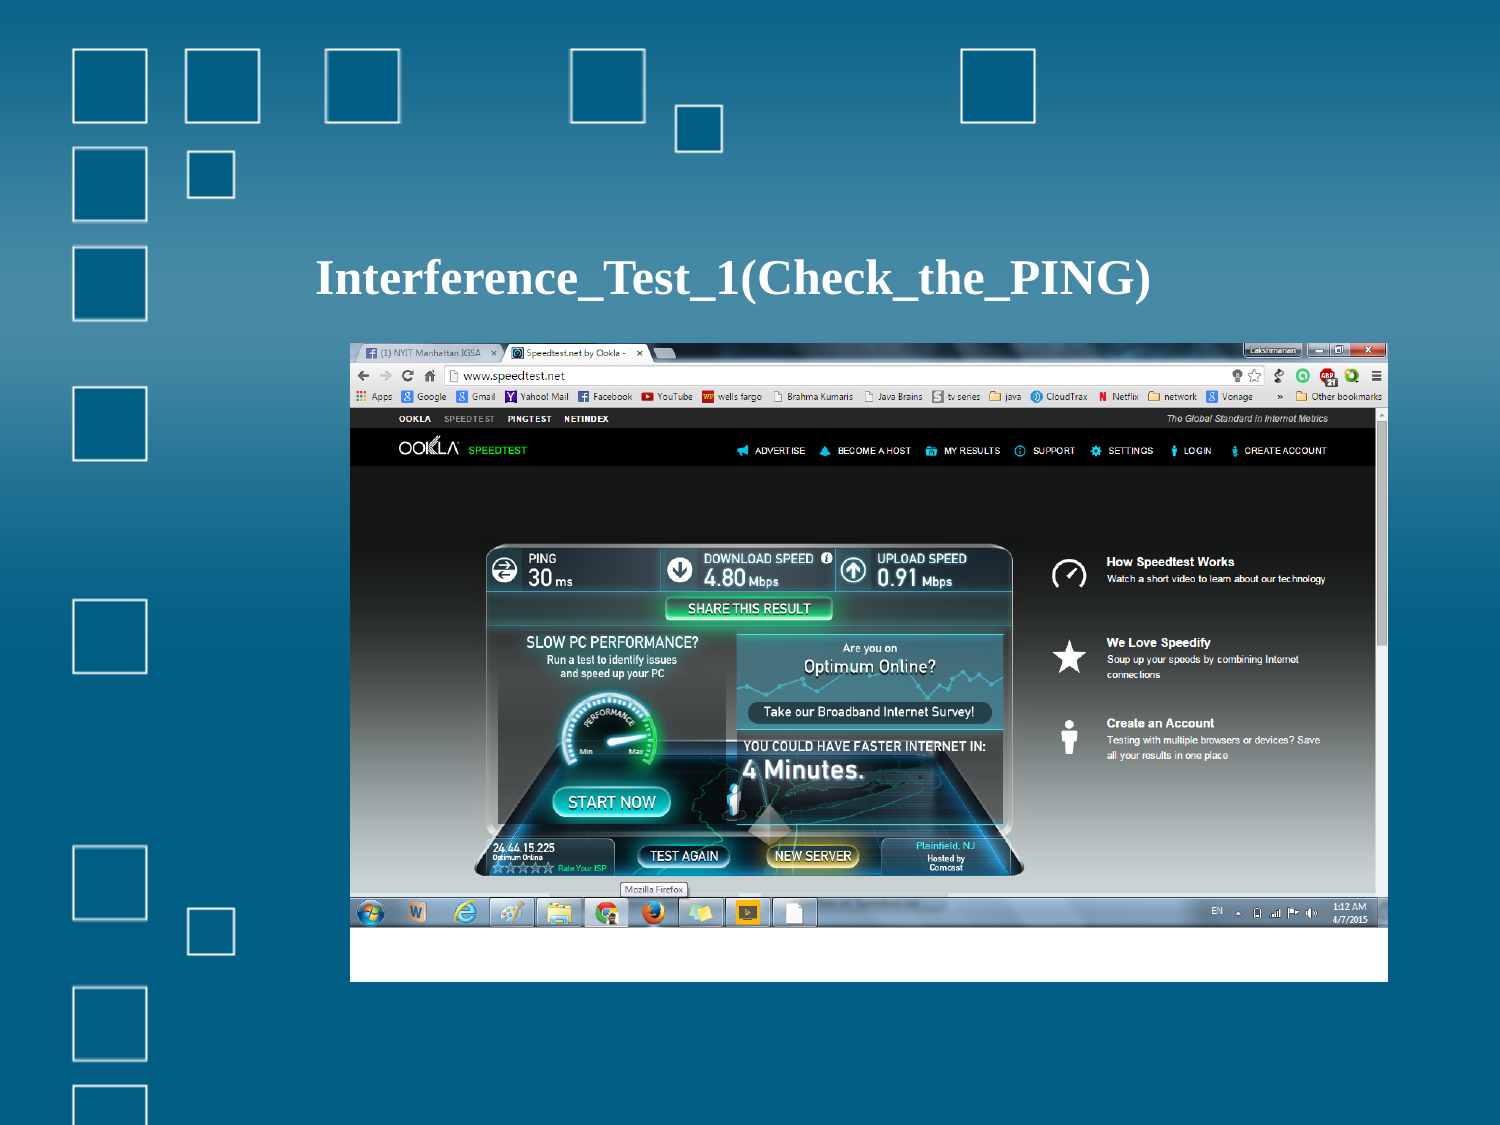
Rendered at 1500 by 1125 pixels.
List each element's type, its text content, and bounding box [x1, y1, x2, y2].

title Interference_Test_1(Check_the_PING) [299, 174, 1388, 313]
picture [72, 985, 147, 1062]
picture [72, 845, 147, 922]
picture [72, 599, 147, 674]
picture [72, 1085, 147, 1125]
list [349, 343, 1388, 982]
picture [187, 908, 235, 956]
picture [0, 11, 1500, 578]
